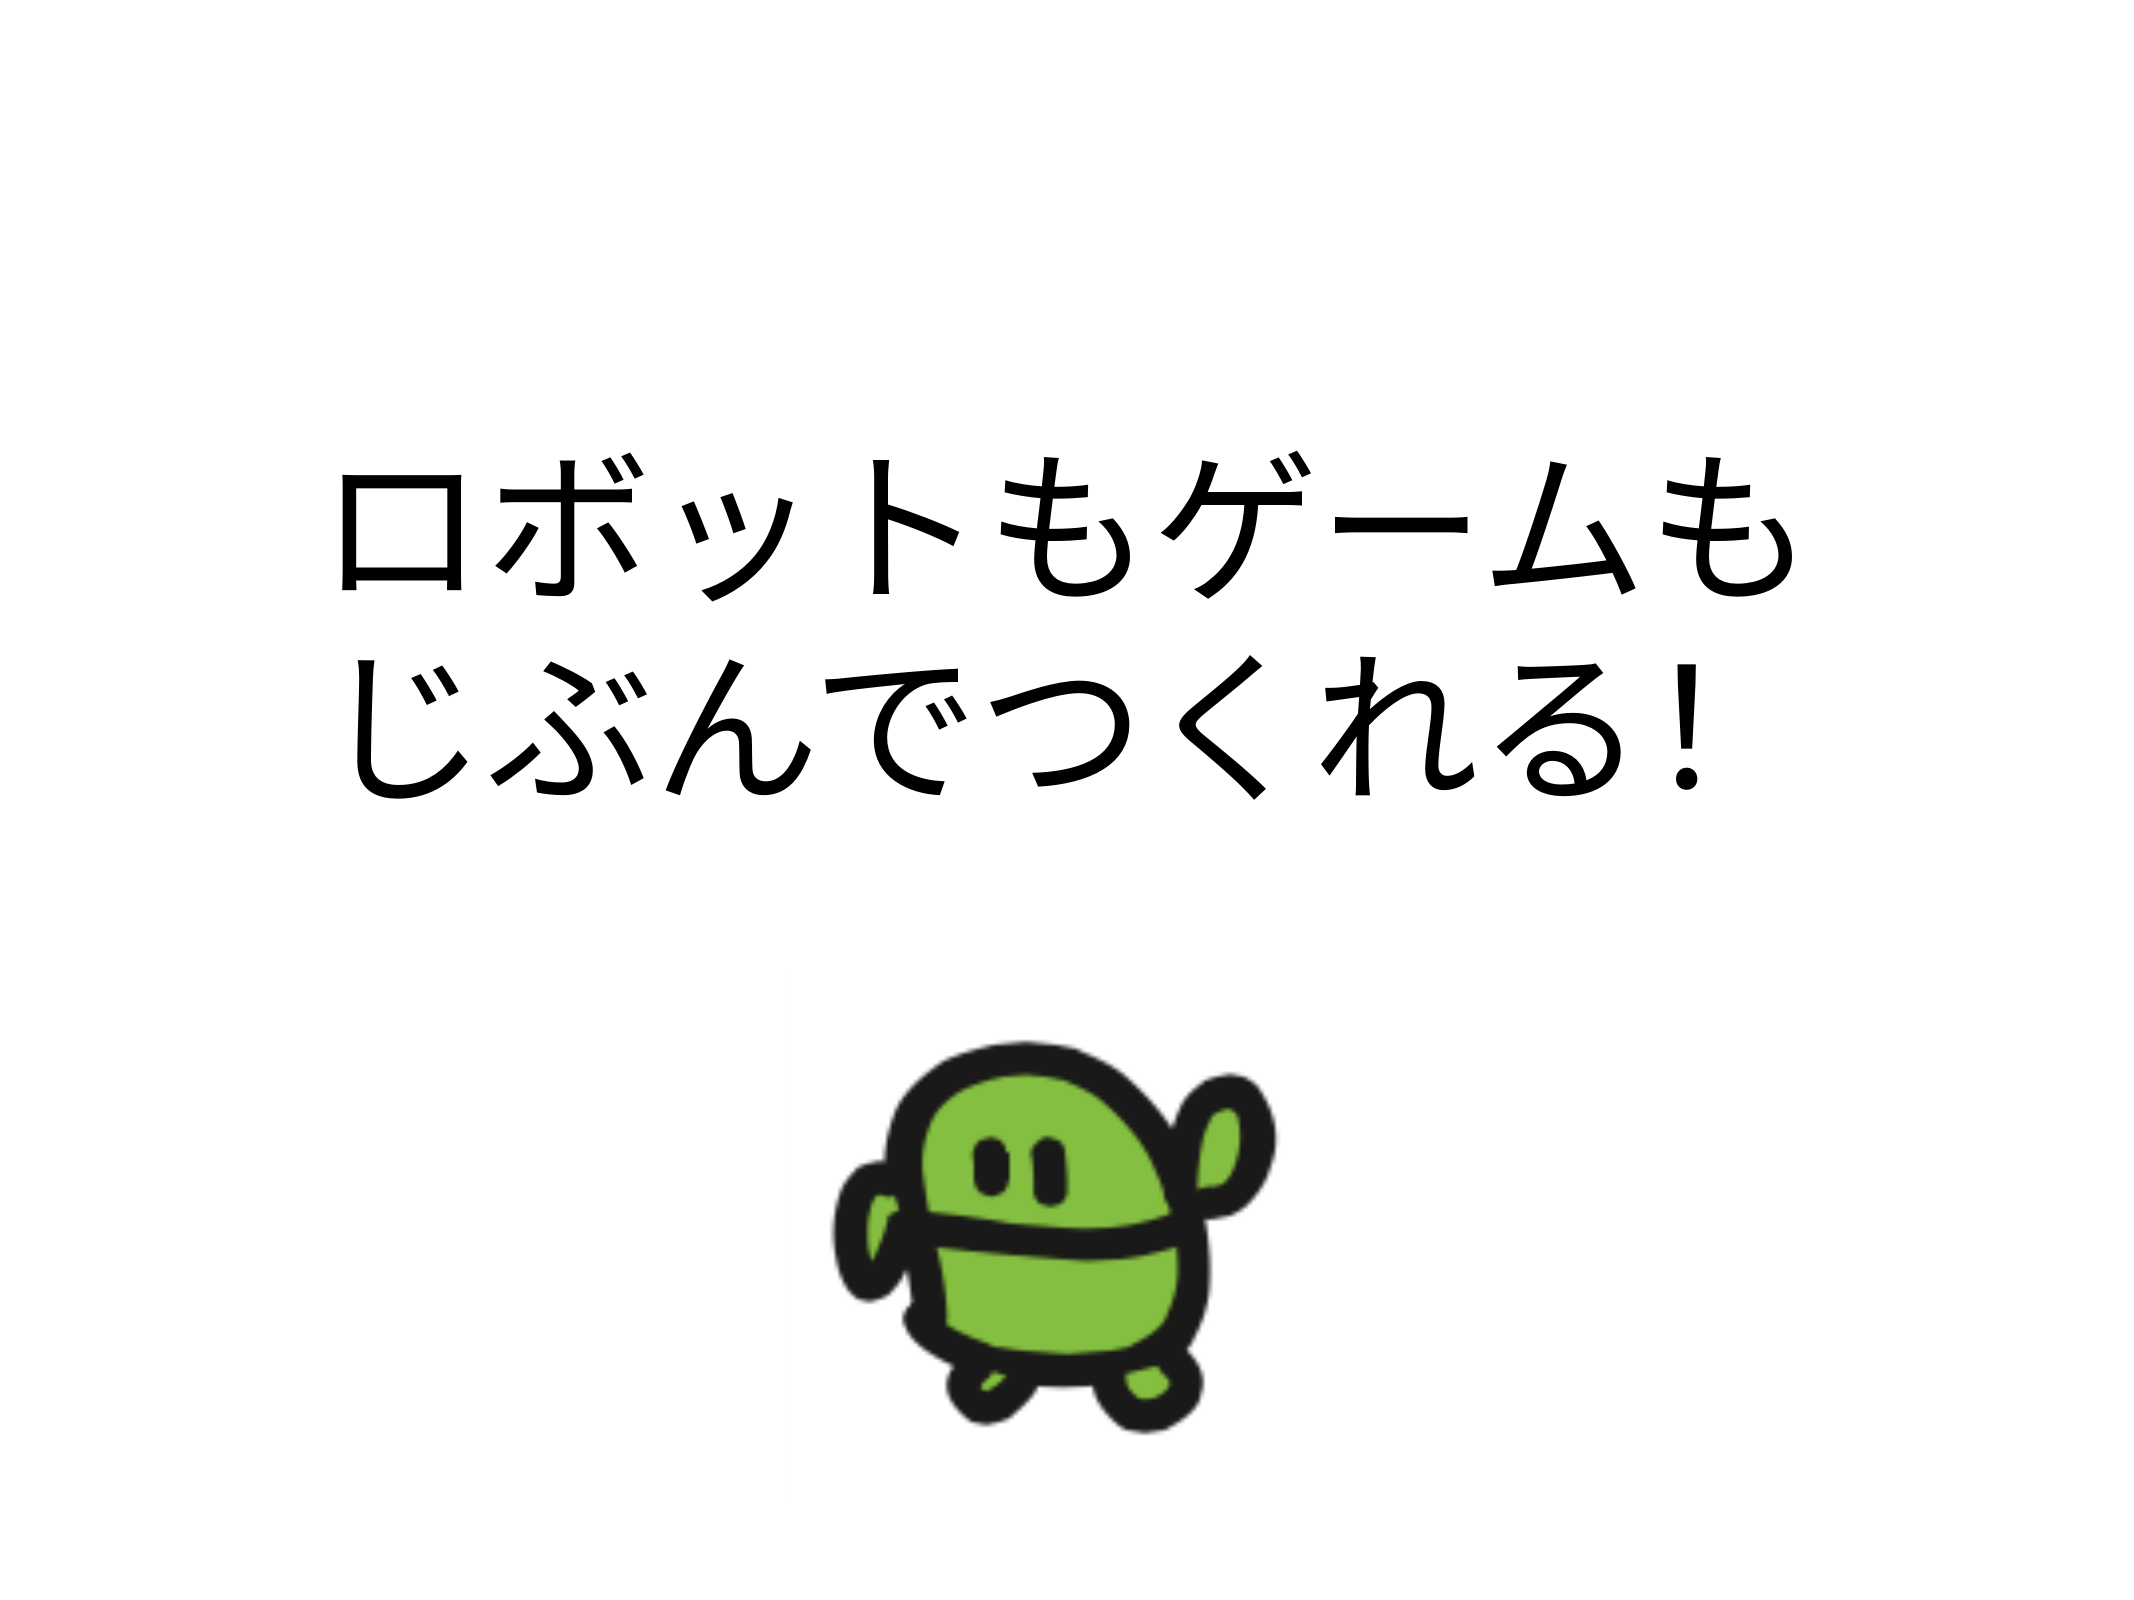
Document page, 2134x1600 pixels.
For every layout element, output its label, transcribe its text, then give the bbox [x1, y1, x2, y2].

title ロボットもゲームも じぶんでつくれる！ [21, 379, 2113, 866]
picture [785, 975, 1348, 1503]
